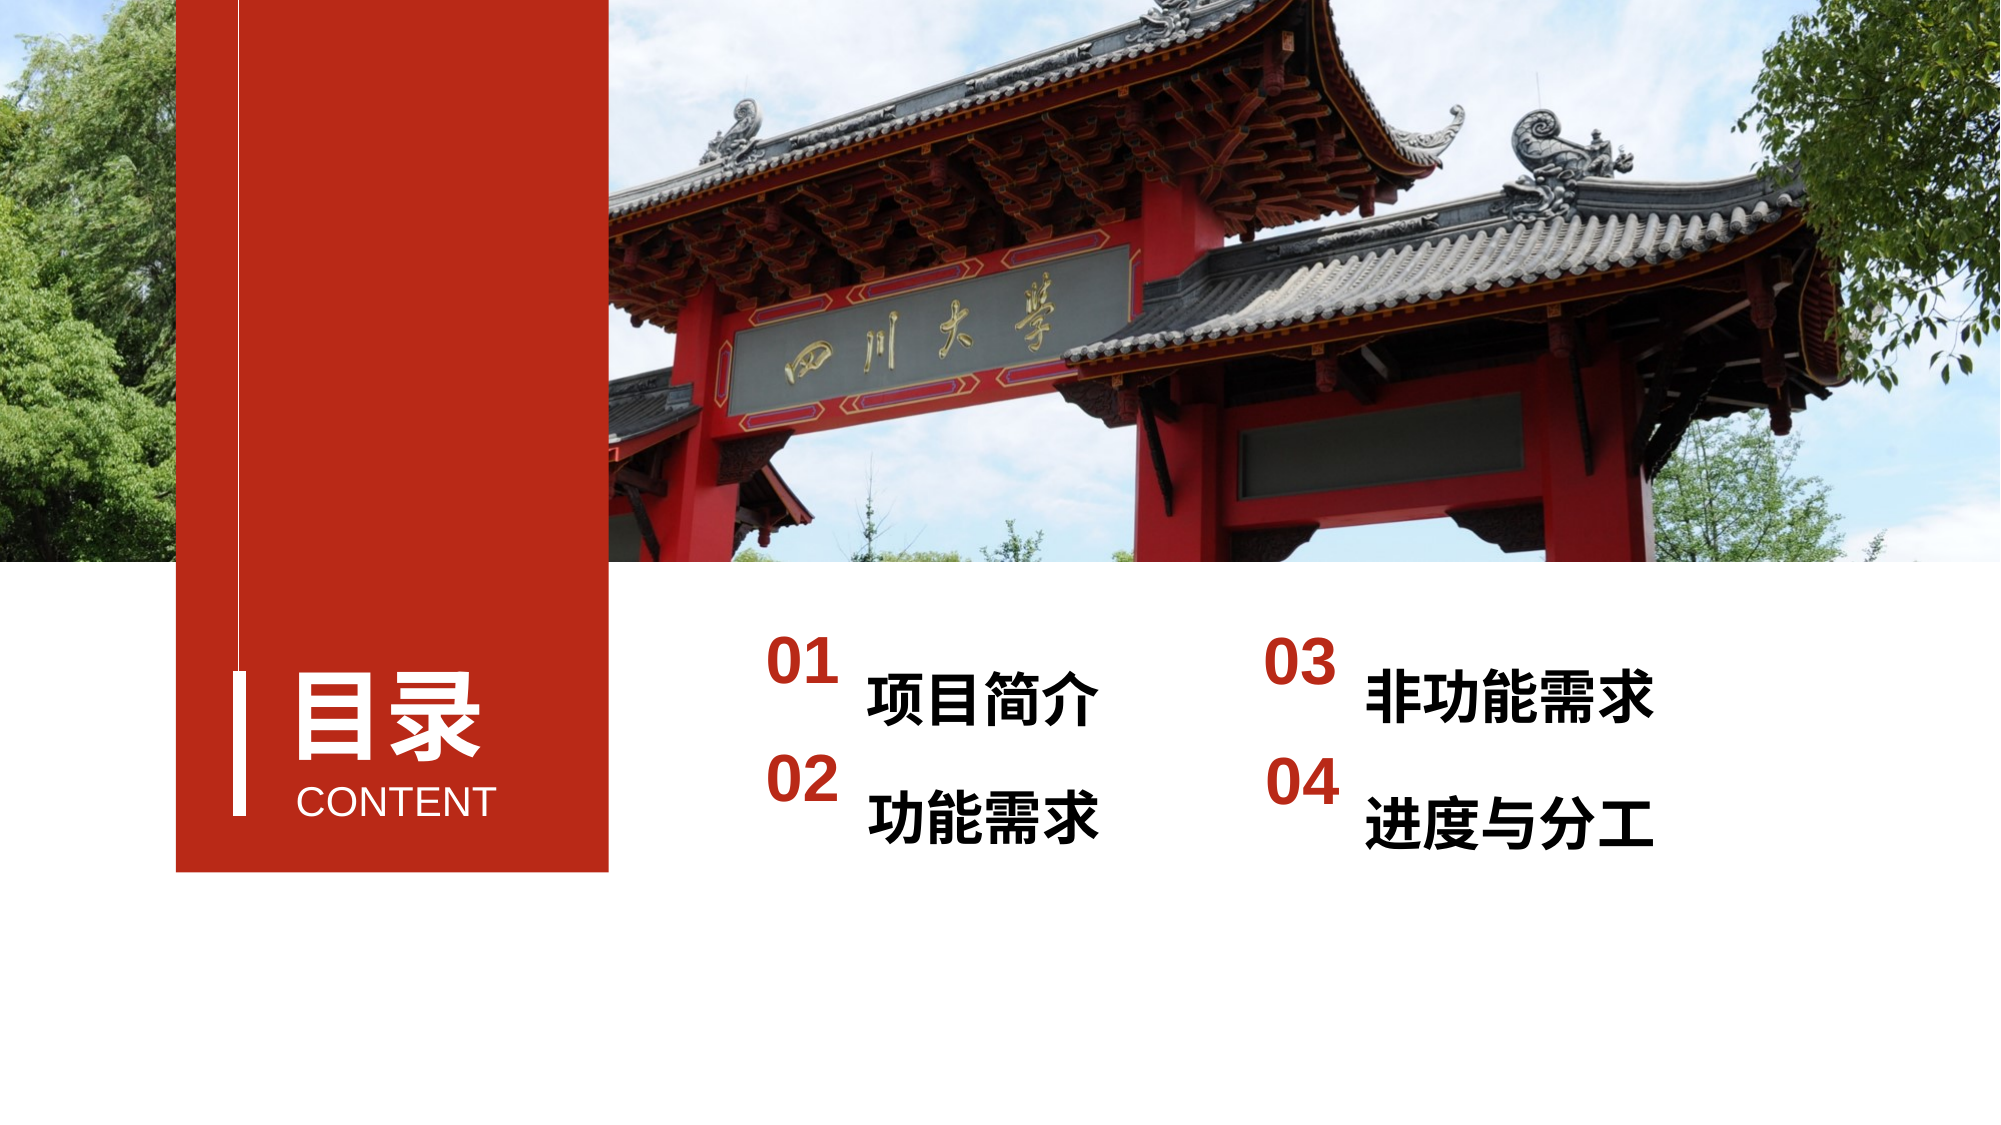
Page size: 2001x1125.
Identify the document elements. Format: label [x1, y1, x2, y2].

picture [239, 0, 2000, 562]
picture [0, 0, 238, 562]
text_box [175, 562, 609, 873]
text_box [765, 644, 1809, 872]
text_box [270, 644, 538, 834]
